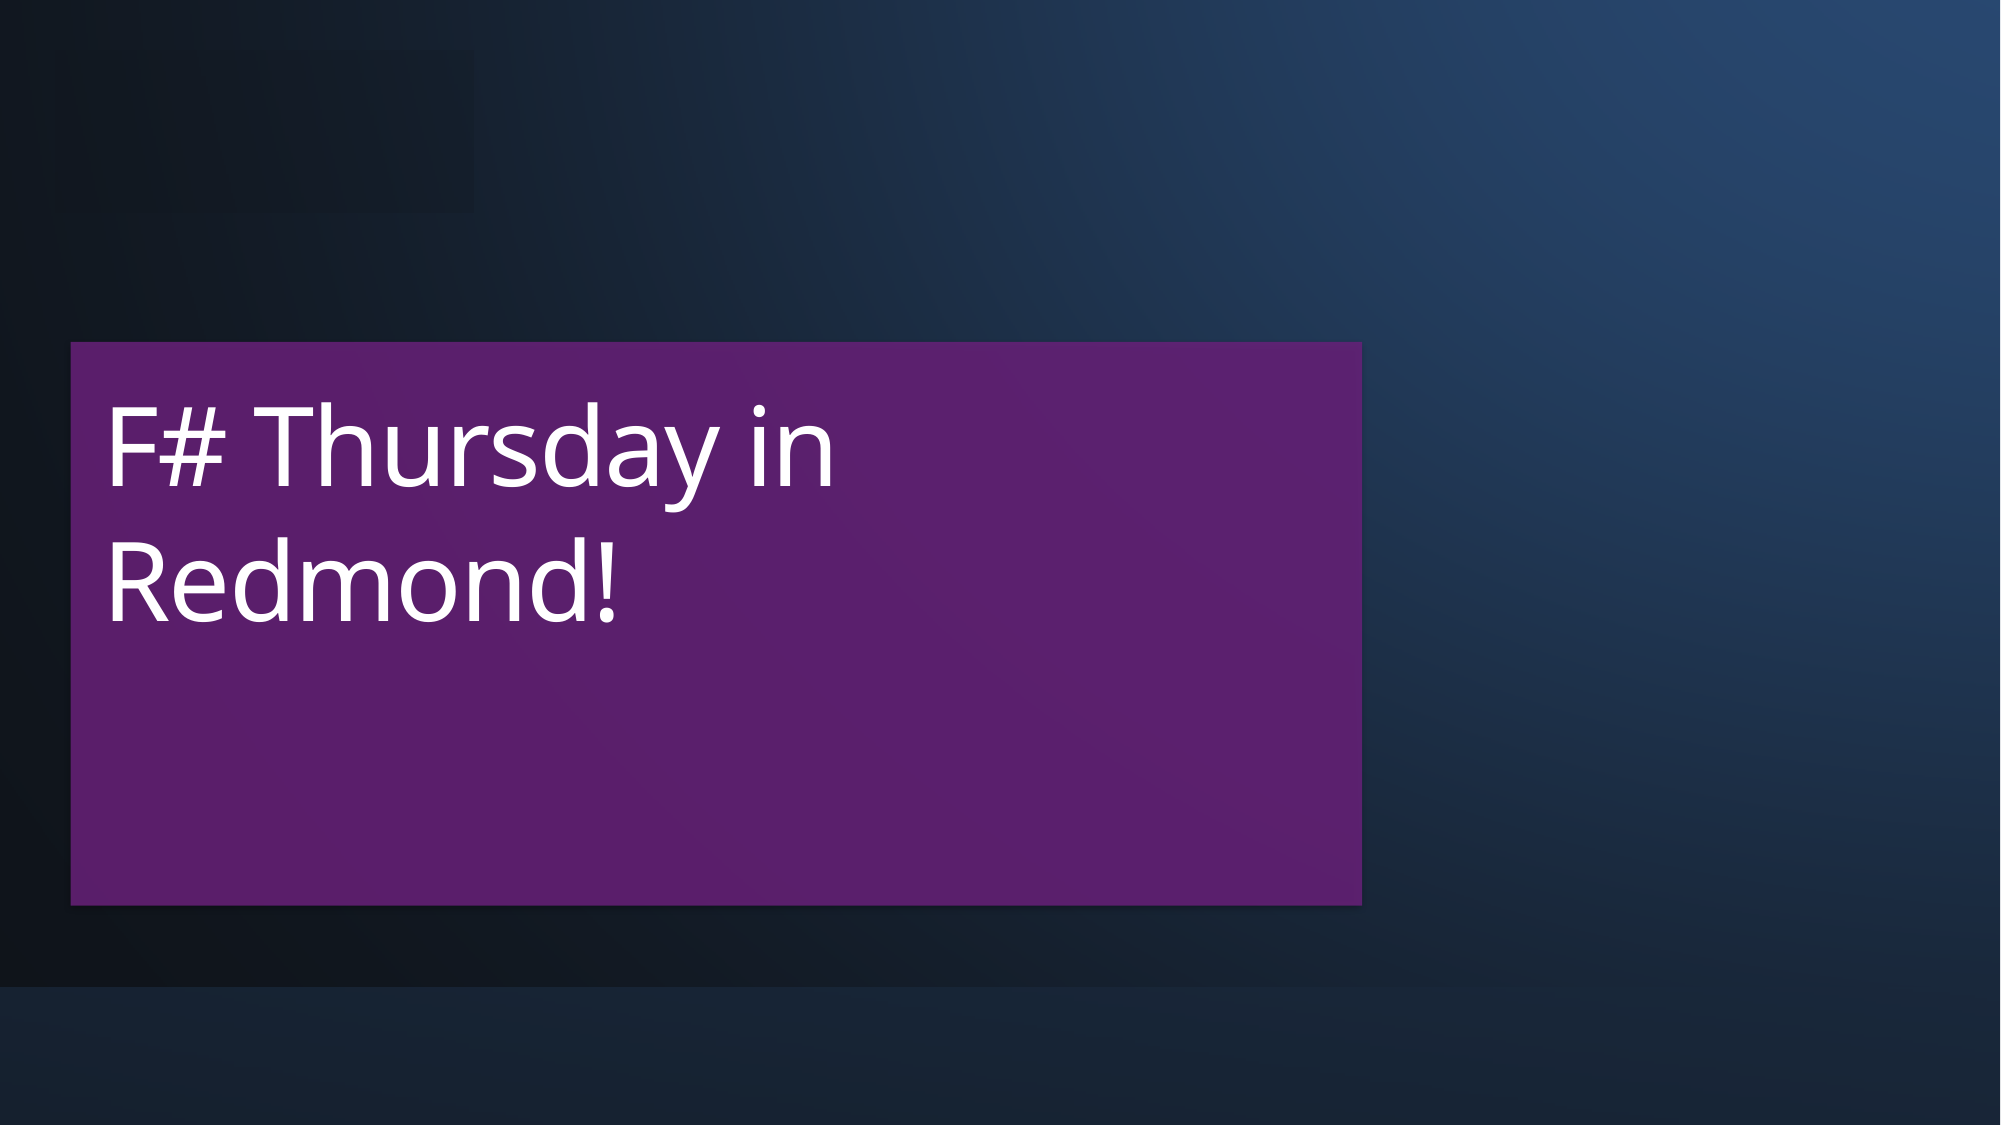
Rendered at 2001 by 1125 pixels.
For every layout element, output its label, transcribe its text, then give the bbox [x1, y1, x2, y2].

picture [0, 0, 2001, 1125]
list F# Thursday in Redmond! [102, 378, 1331, 650]
